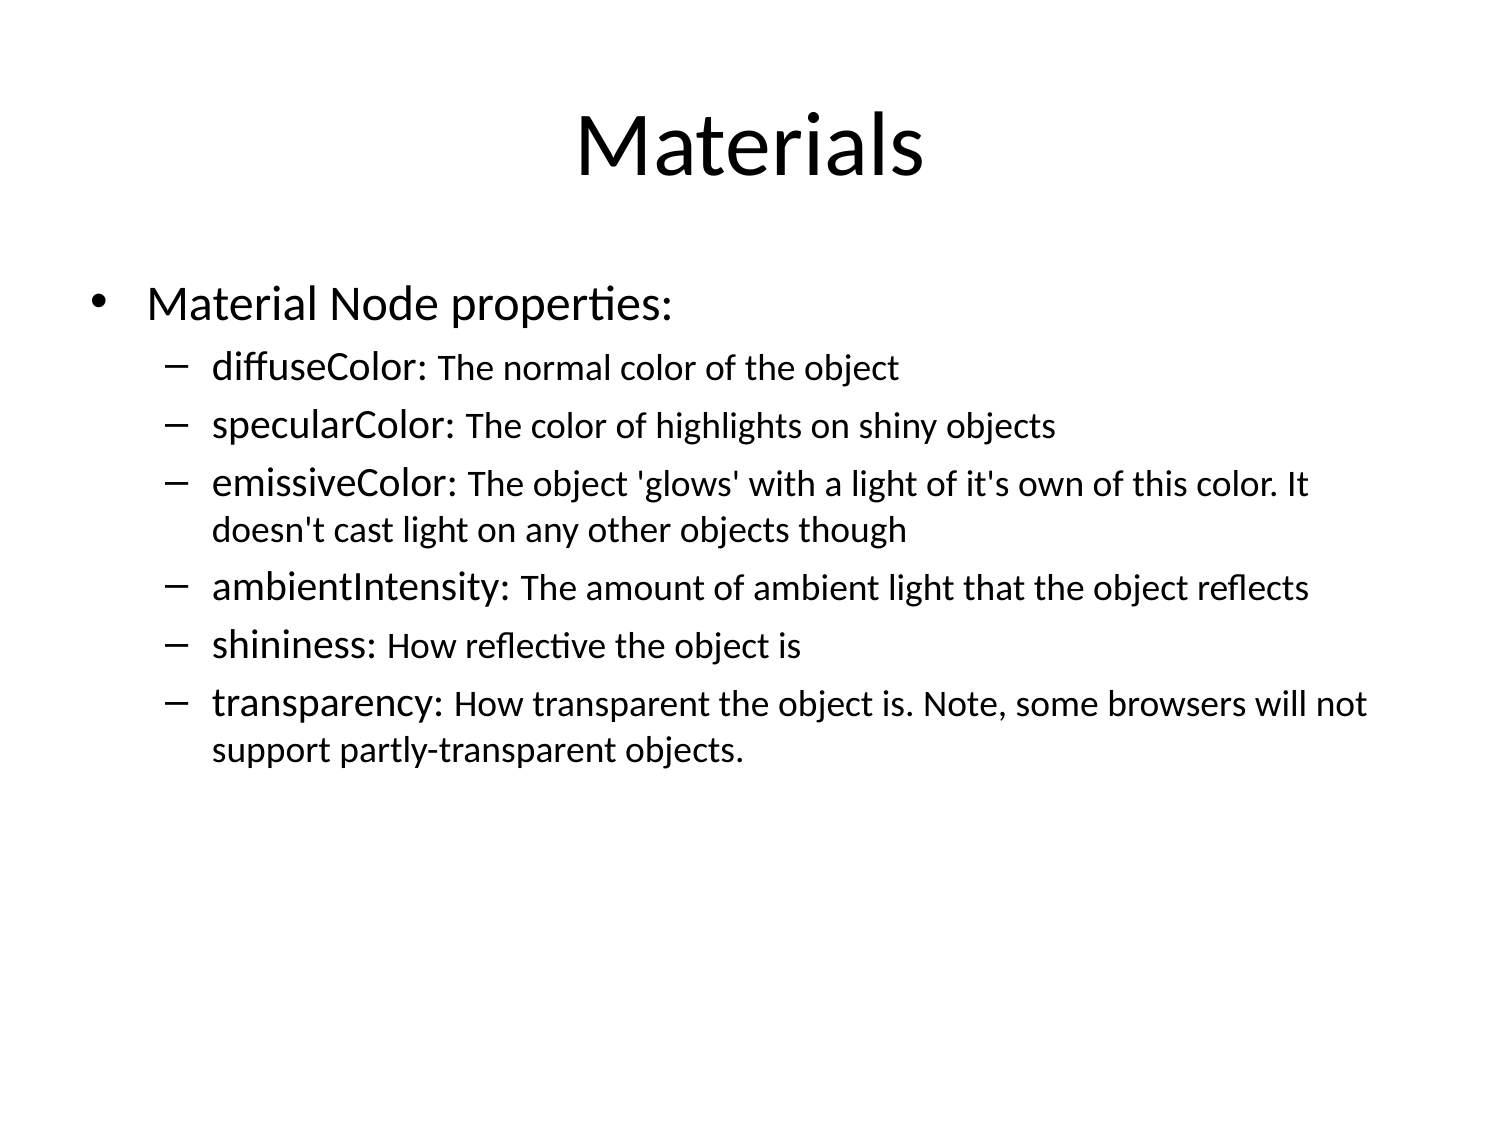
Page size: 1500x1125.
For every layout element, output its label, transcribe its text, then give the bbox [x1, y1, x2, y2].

list Material Node properties: diffuseColor: The normal color of the object specularColor: The color of highlights on shiny objects emissiveColor: The object 'glows' with a light of it's own of this color. It doesn't cast light on any other objects though ambientIntensity: The amount of ambient light that the object reflects shininess: How reflective the object is transparency: How transparent the object is. Note, some browsers will not support partly-transparent objects. [74, 262, 1426, 1006]
title Materials [74, 44, 1426, 233]
